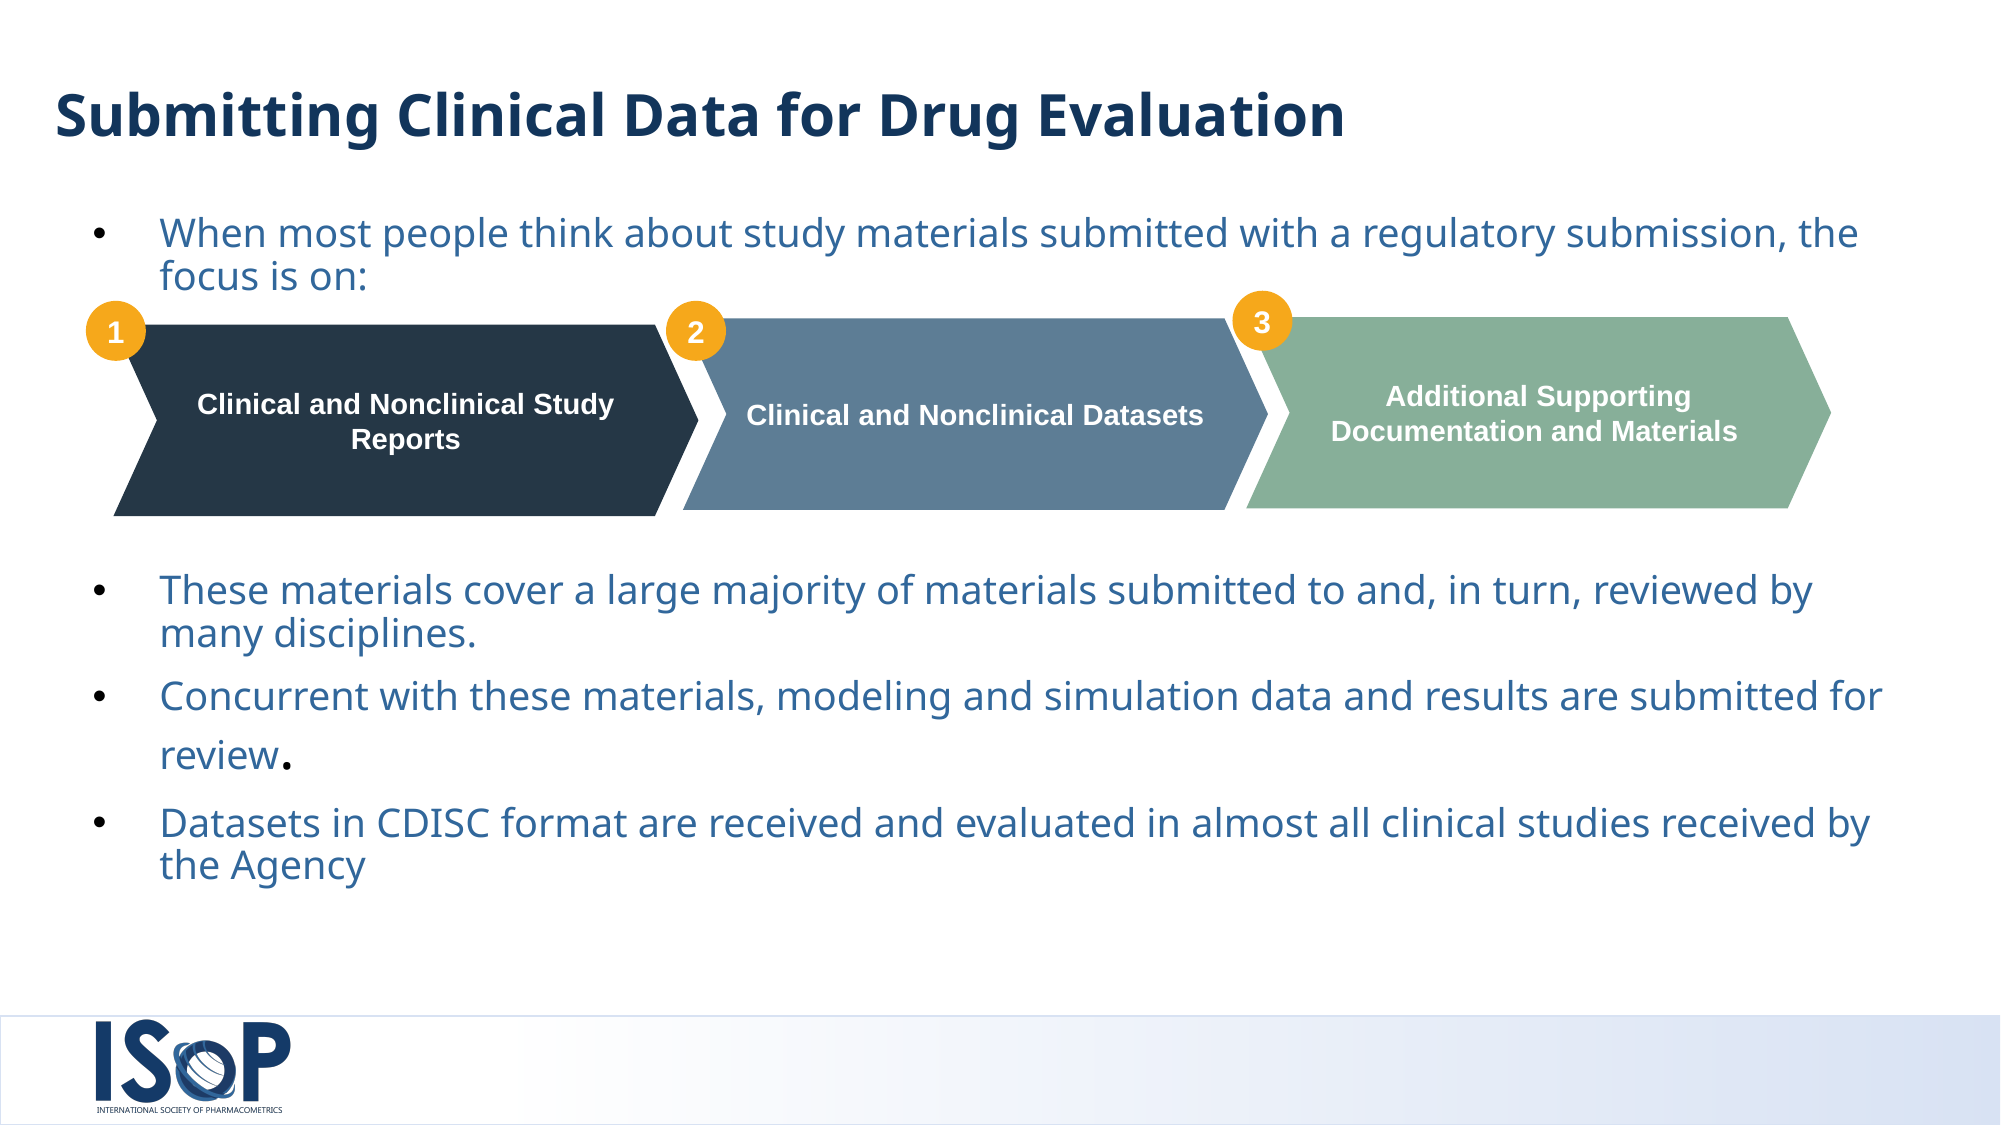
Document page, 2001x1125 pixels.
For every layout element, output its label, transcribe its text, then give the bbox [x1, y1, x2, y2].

text_box Clinical and Nonclinical Study Reports [113, 324, 699, 517]
text_box 1 [85, 300, 146, 361]
list When most people think about study materials submitted with a regulatory submission, the focus is on: These materials cover a large majority of materials submitted to and, in turn, reviewed by many disciplines. Concurrent with these materials, modeling and simulation data and results are submitted for review. Datasets in CDISC format are received and evaluated in almost all clinical studies received by the Agency [69, 206, 1931, 960]
text_box Clinical and Nonclinical Datasets [682, 318, 1268, 510]
text_box 2 [666, 300, 727, 361]
text_box Additional Supporting Documentation and Materials [1246, 317, 1832, 509]
text_box 3 [1232, 290, 1293, 351]
picture [88, 1006, 296, 1125]
title Submitting Clinical Data for Drug Evaluation [40, 41, 1791, 194]
